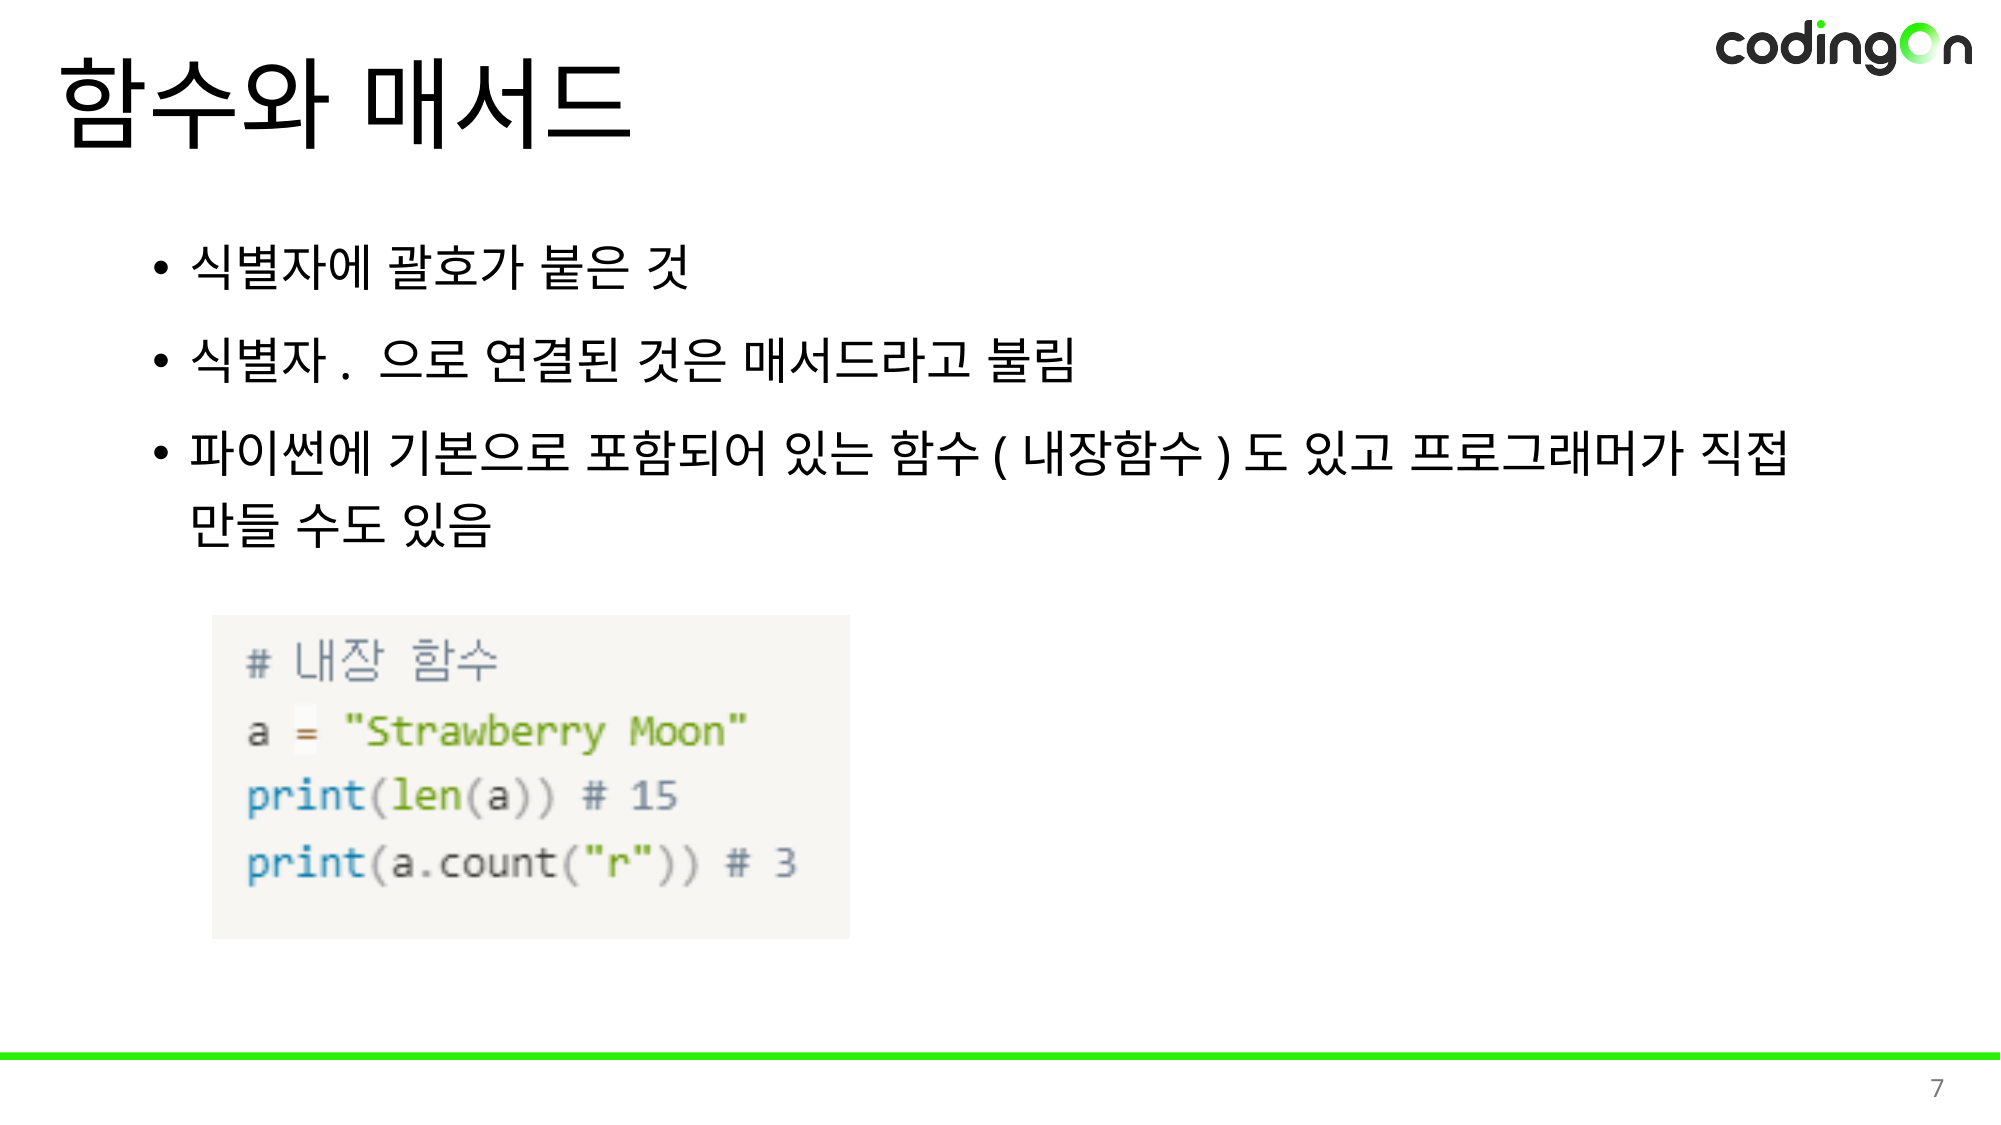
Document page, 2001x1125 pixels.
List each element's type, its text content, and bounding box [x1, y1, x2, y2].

picture [1767, 20, 1972, 76]
slide_number 7 [1509, 1059, 1960, 1120]
picture [212, 615, 850, 939]
list 식별자에 괄호가 붙은 것 식별자. 으로 연결된 것은 매서드라고 불림 파이썬에 기본으로 포함되어 있는 함수(내장함수)도 있고 프로그래머가 직접 만들 수도 있음 [137, 217, 1863, 1014]
title 함수와 매서드 [41, 0, 1767, 218]
